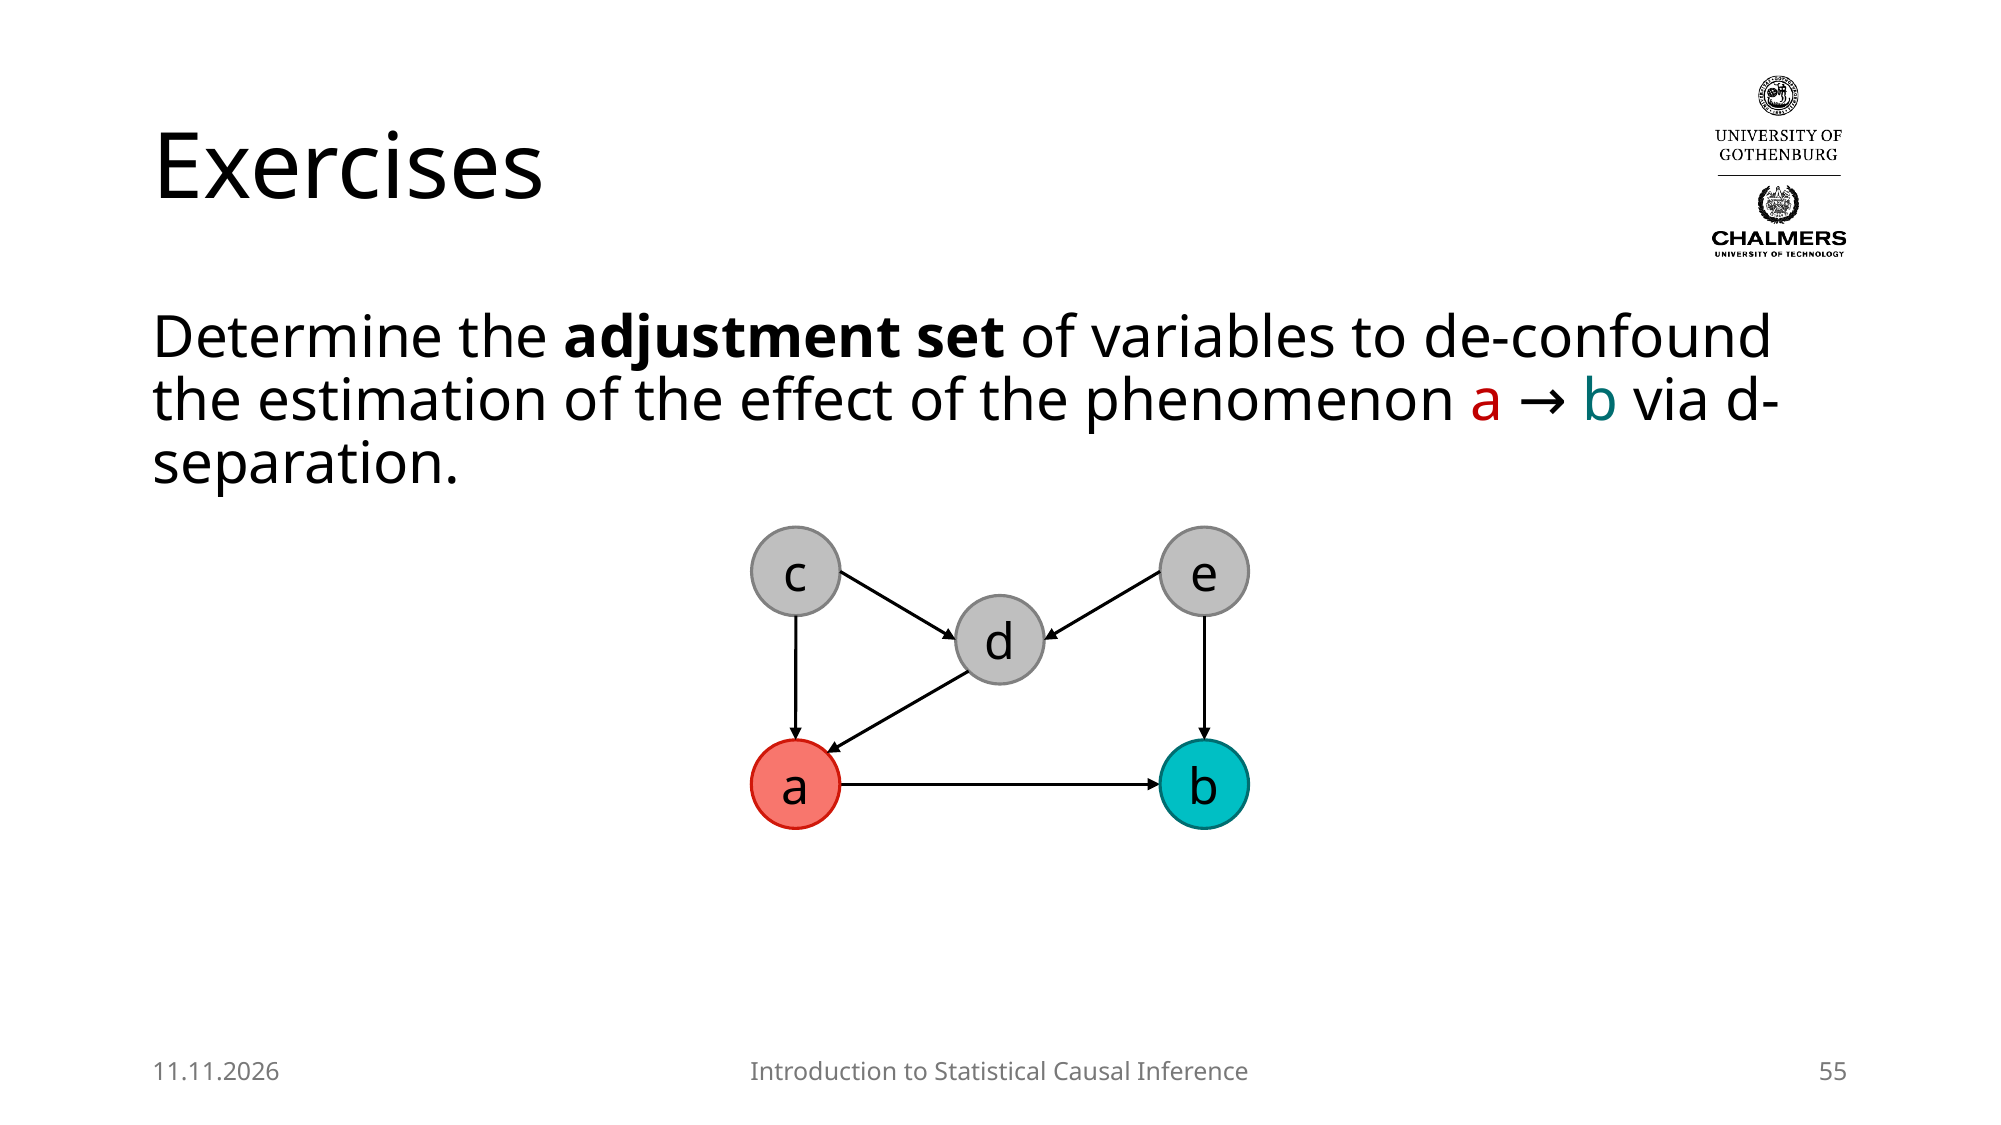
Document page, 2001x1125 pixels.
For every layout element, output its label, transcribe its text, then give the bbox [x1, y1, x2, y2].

list Determine the adjustment set of variables to de-confound the estimation of the effect of the phenomenon a → b via d-separation. [137, 299, 1863, 486]
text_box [1043, 570, 1161, 641]
text_box d [954, 593, 1046, 686]
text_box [826, 670, 970, 754]
text_box b [1158, 738, 1251, 830]
footer Introduction to Statistical Causal Inference [662, 1042, 1338, 1103]
text_box a [749, 738, 842, 830]
title Exercises [137, 59, 1698, 278]
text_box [839, 570, 957, 641]
text_box c [749, 525, 842, 618]
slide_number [137, 1042, 588, 1103]
text_box e [1158, 525, 1251, 618]
picture [1698, 59, 1863, 278]
slide_number 55 [1412, 1042, 1863, 1103]
